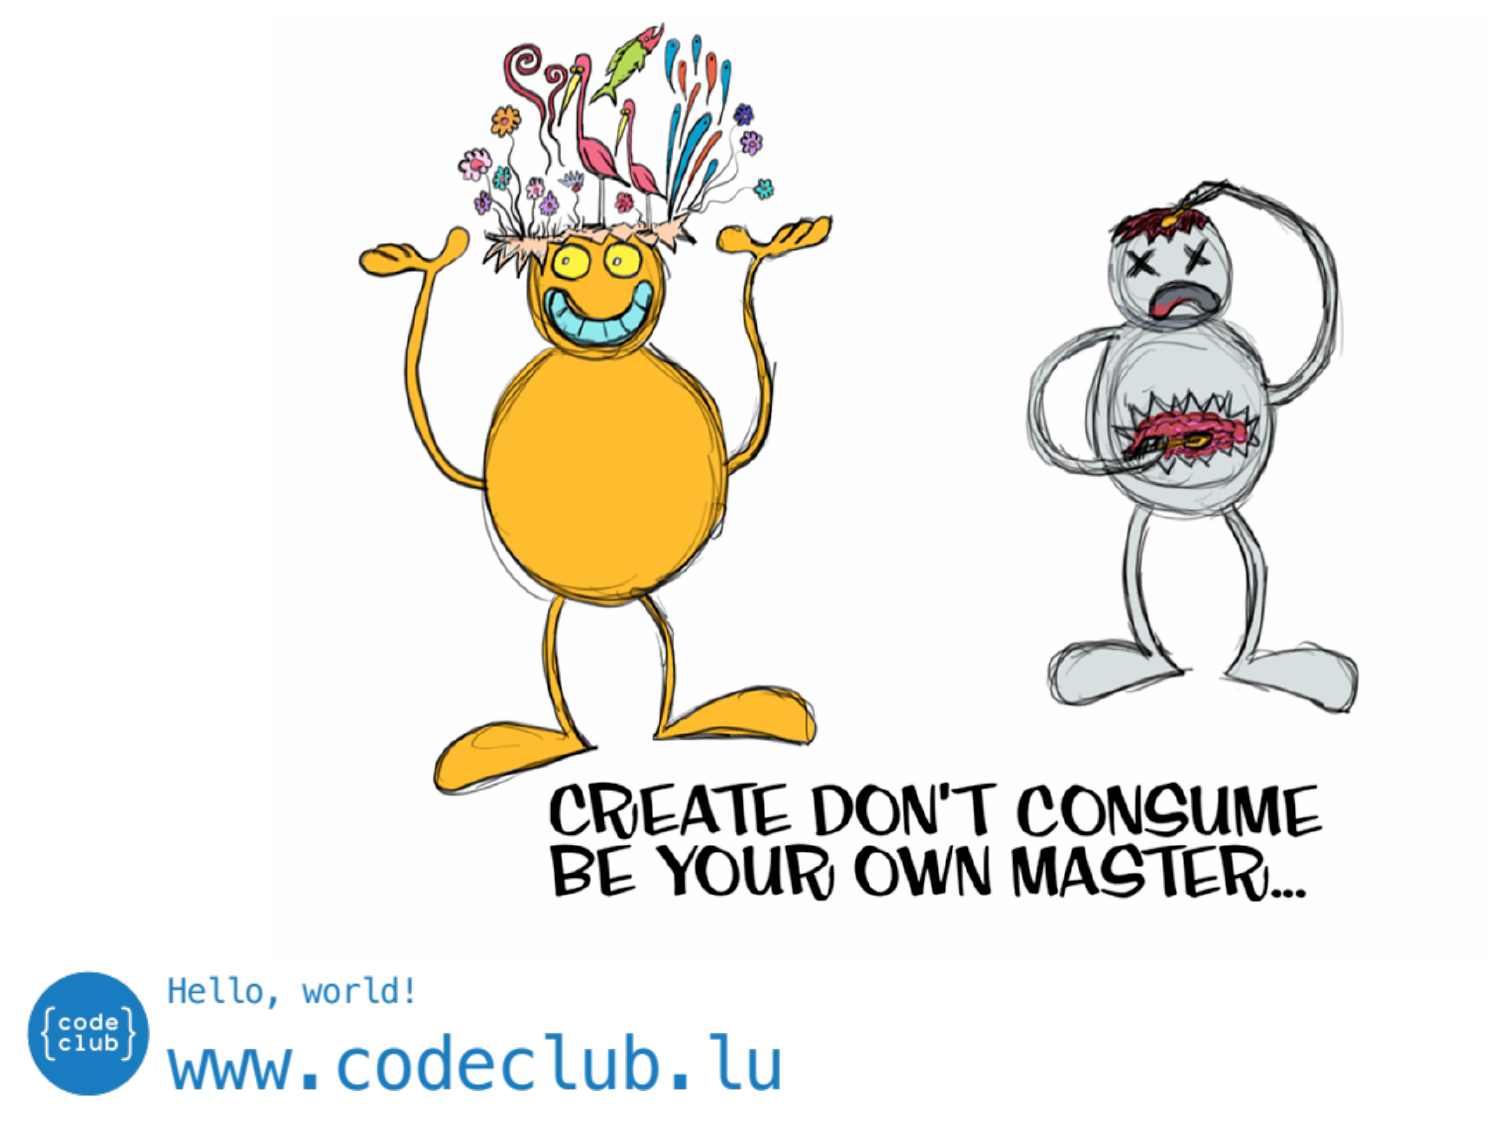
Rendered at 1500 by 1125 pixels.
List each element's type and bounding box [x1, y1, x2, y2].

picture [268, 13, 1492, 959]
